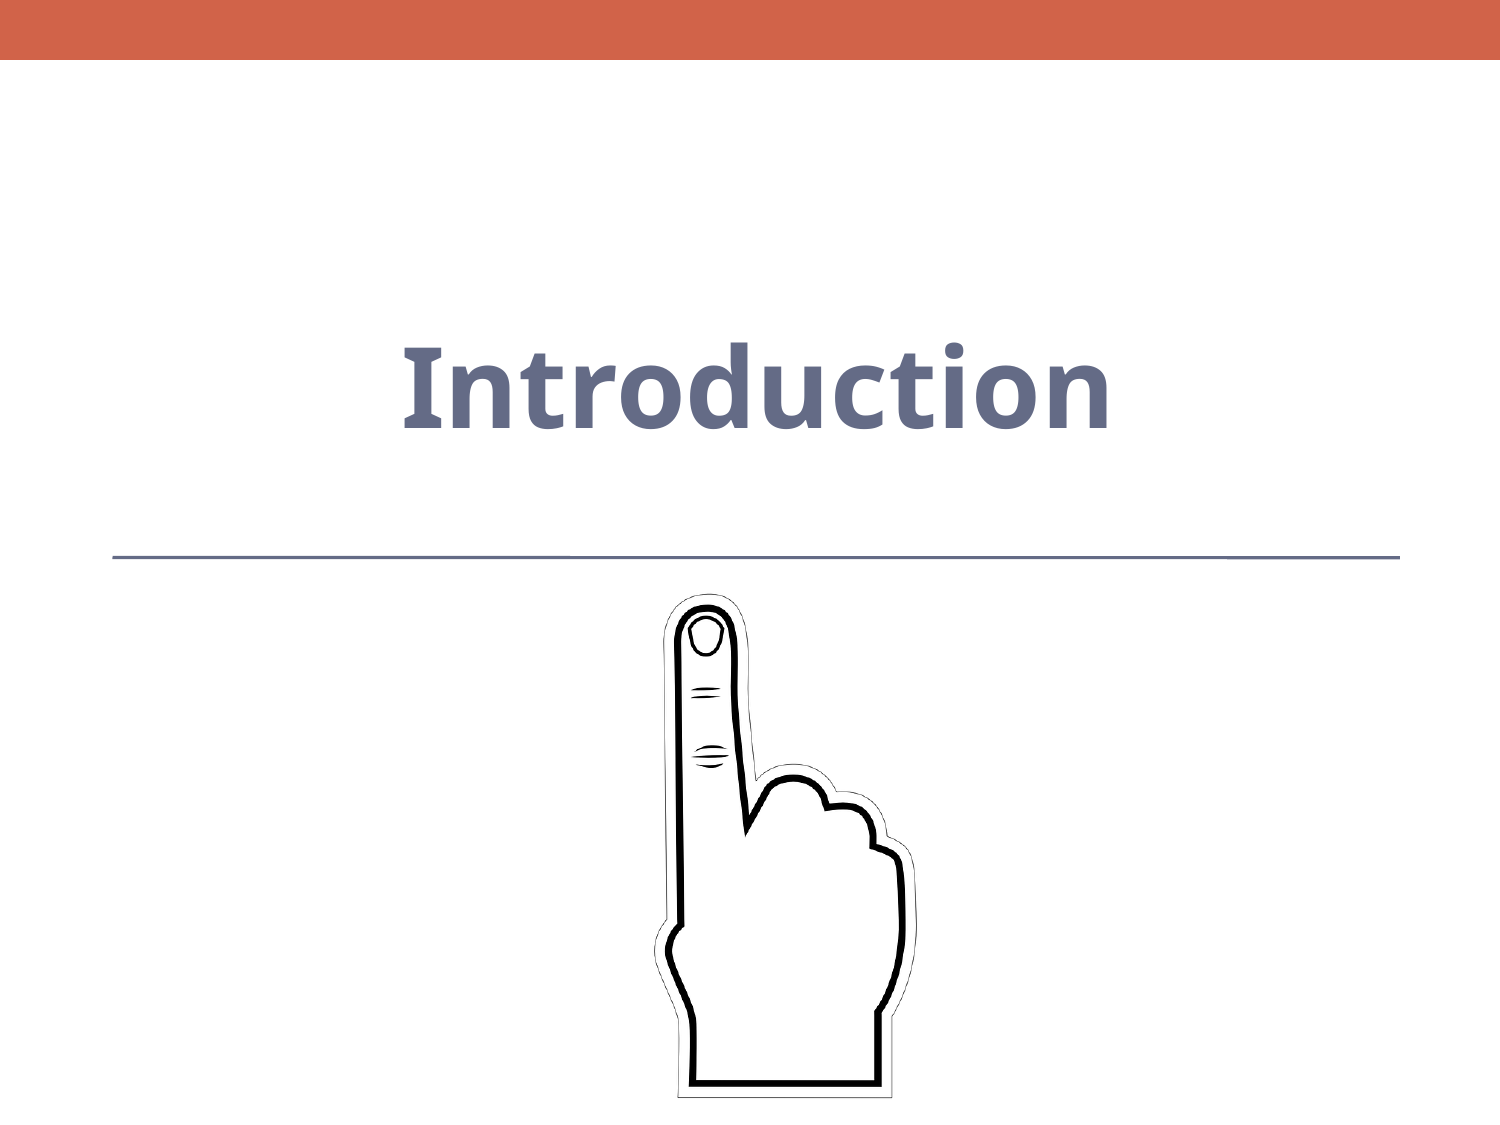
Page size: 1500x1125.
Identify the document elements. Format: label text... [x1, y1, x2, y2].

title Introduction [116, 224, 1400, 542]
picture [612, 578, 958, 1113]
